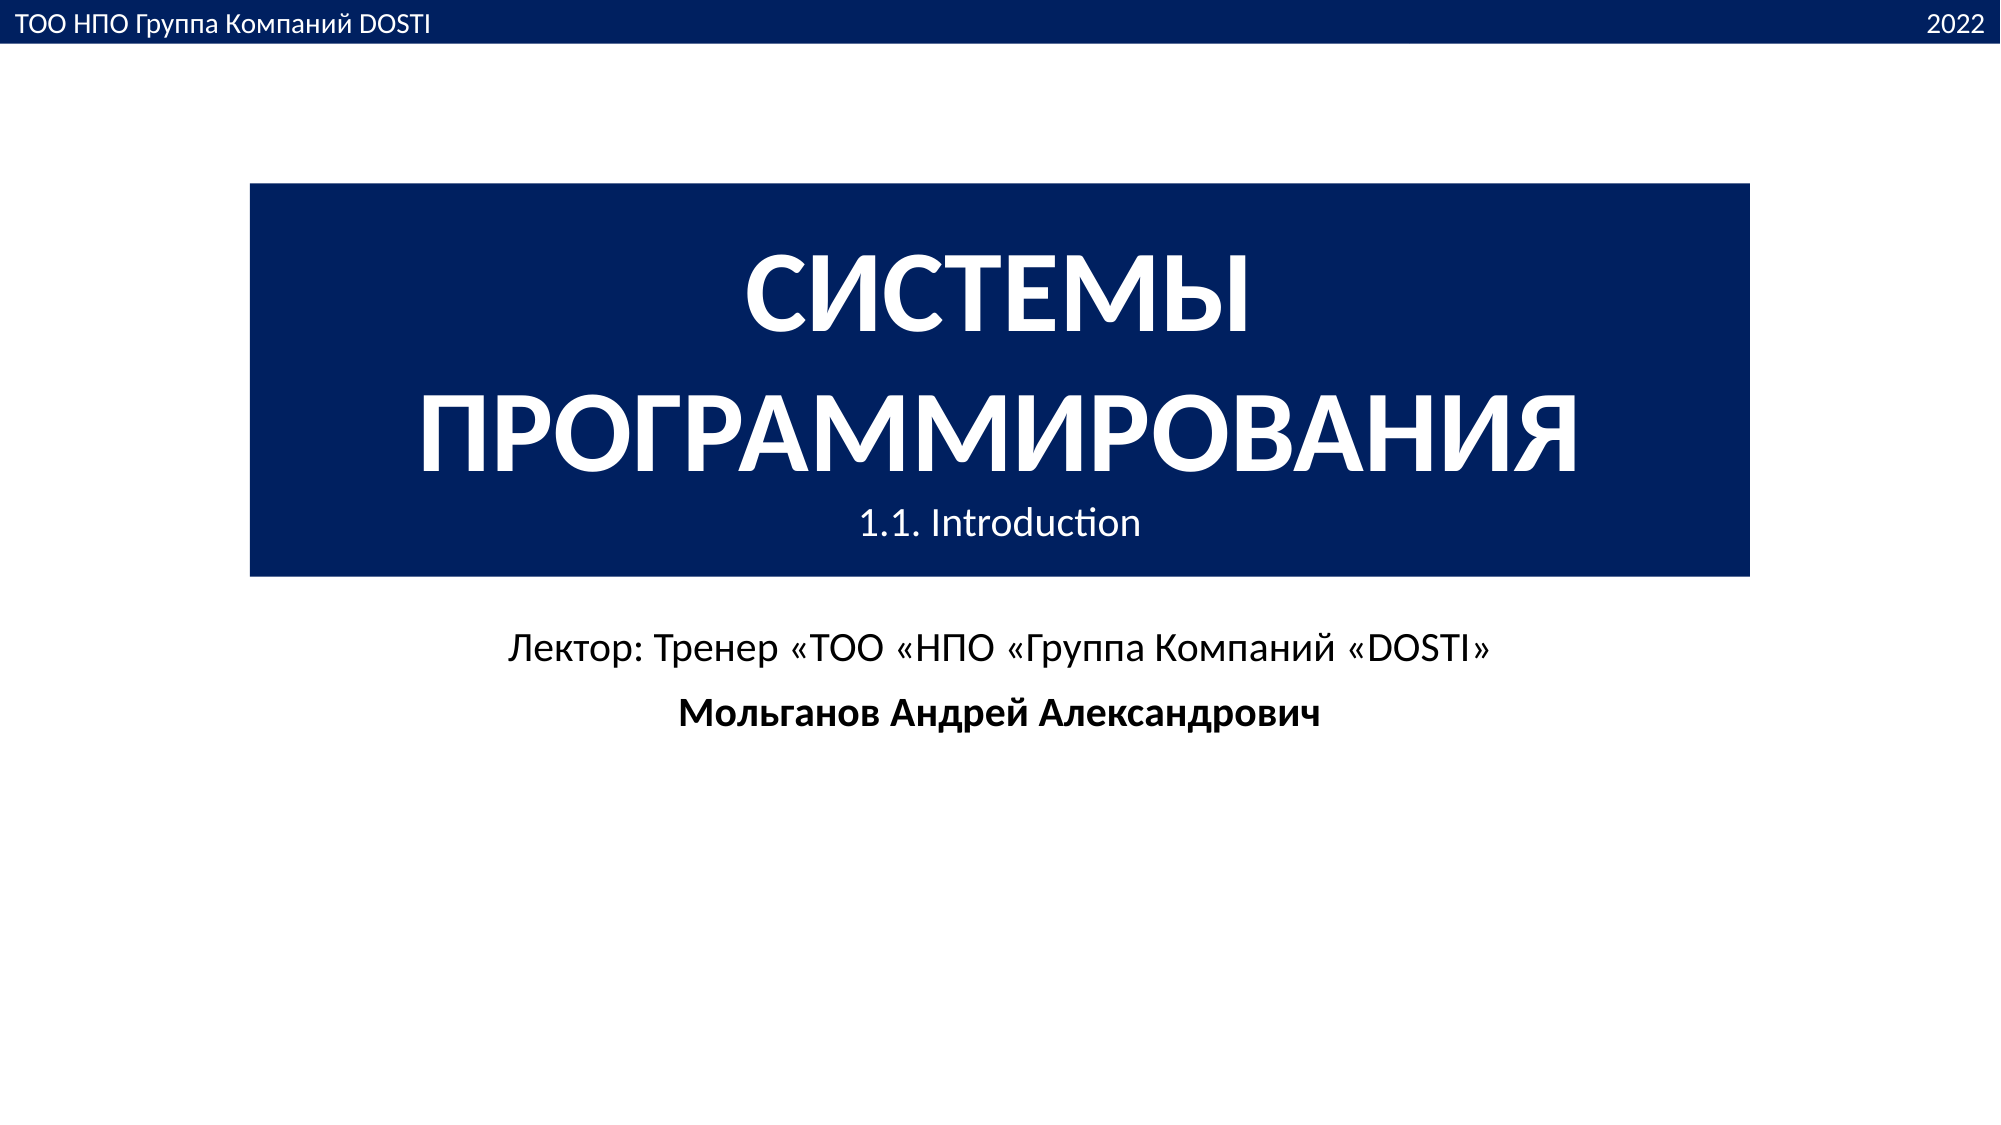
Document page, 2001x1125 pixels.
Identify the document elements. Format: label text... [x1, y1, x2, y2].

text_box СИСТЕМЫ ПРОГРАММИРОВАНИЯ 1.1. Introduction [249, 182, 1751, 578]
text_box 2022 [1408, 0, 2000, 45]
text_box ТОО НПО Группа Компаний DOSTI [0, 0, 1408, 45]
subtitle Лектор: Тренер «ТОО «НПО «Группа Компаний «DOSTI» Мольганов Андрей Александрович [249, 617, 1750, 1011]
